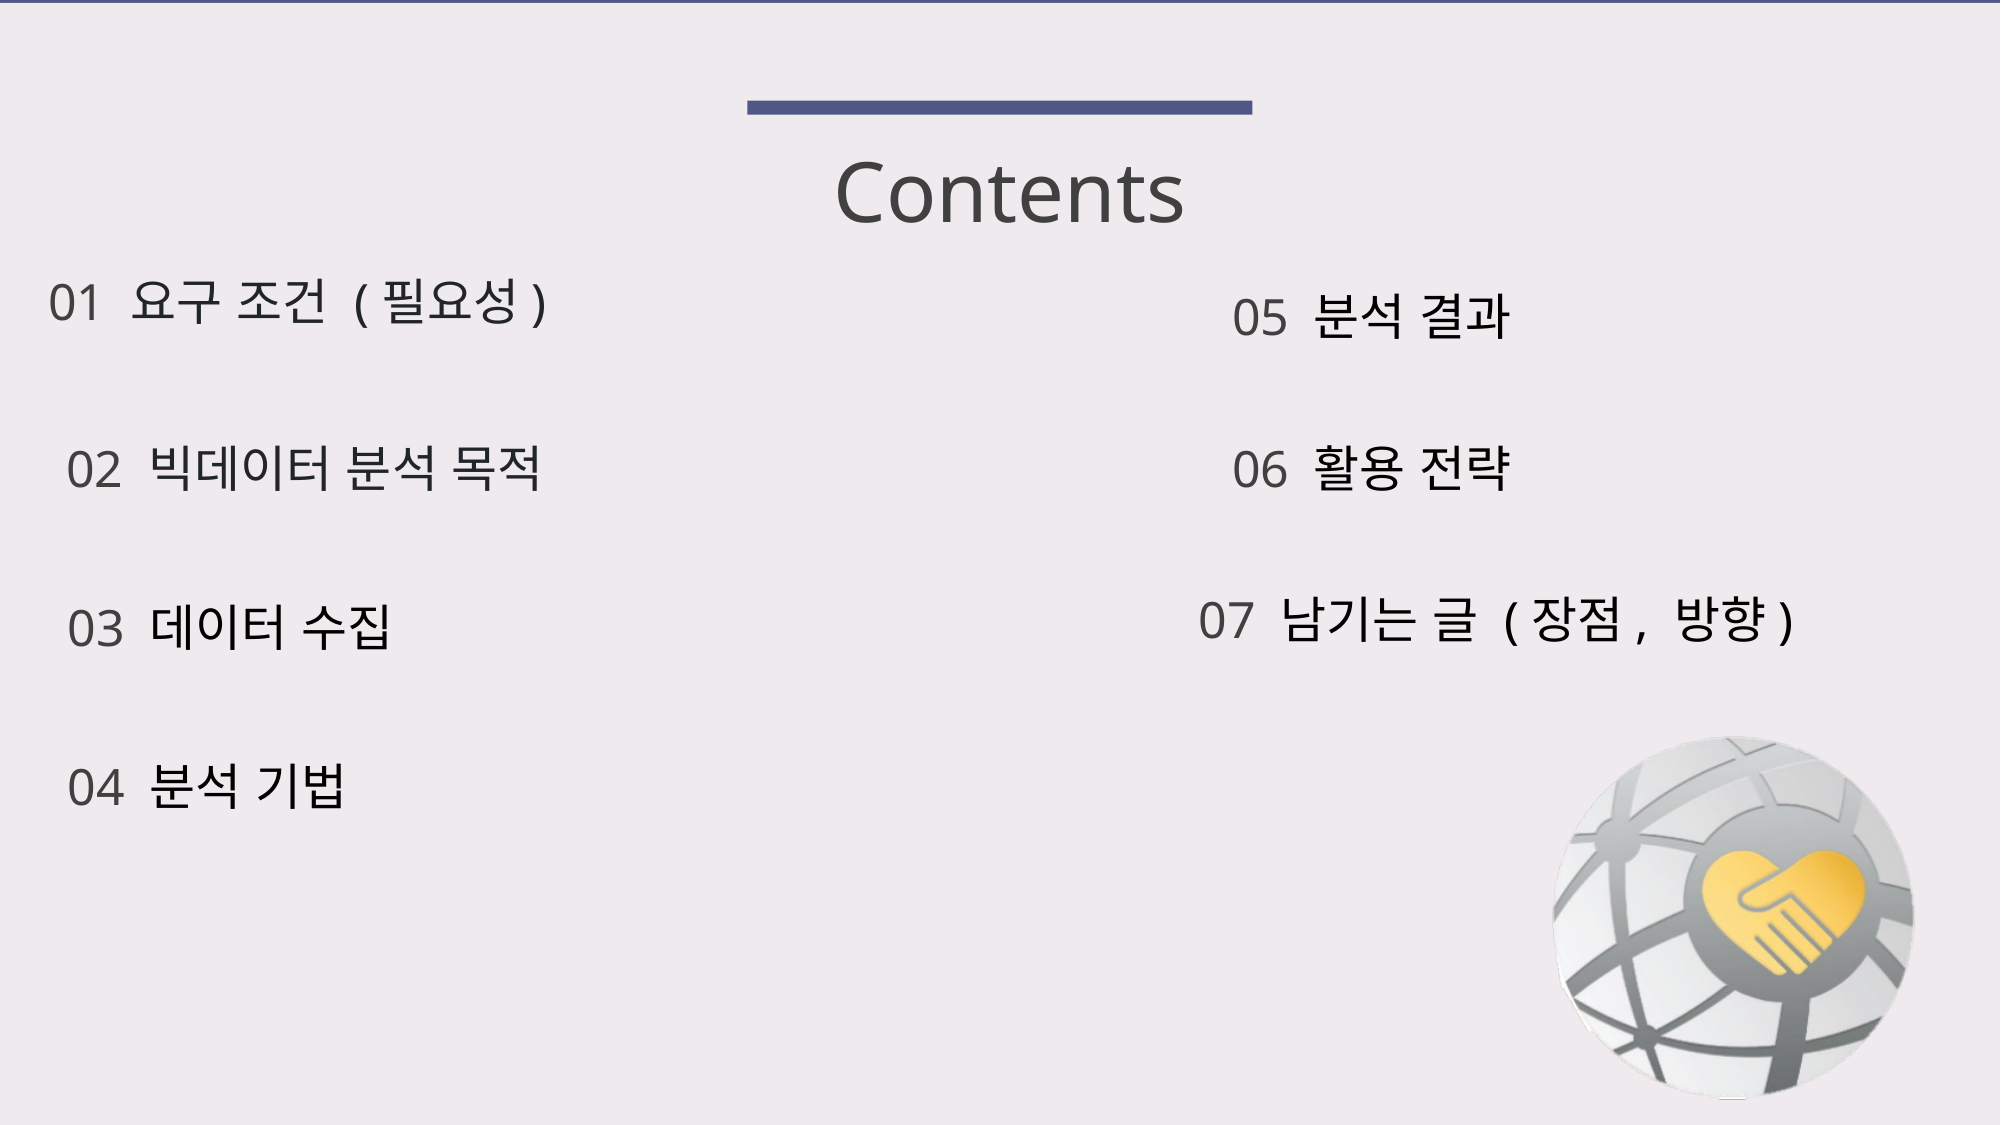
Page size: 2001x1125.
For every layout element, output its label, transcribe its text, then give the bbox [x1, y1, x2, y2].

text_box [0, 2, 2000, 1125]
text_box Contents [818, 132, 1202, 247]
text_box 01 요구 조건 (필요성) [33, 262, 561, 338]
text_box 07 남기는 글 (장점, 방향) [1184, 581, 1809, 657]
text_box [746, 100, 1253, 116]
text_box 04 분석 기법 [52, 748, 363, 824]
text_box 05 분석 결과 [1217, 278, 1527, 353]
text_box 02 빅데이터 분석 목적 [51, 429, 573, 505]
text_box 03 데이터 수집 [52, 588, 409, 664]
text_box 06 활용 전략 [1217, 429, 1527, 505]
picture [1407, 720, 2000, 1123]
